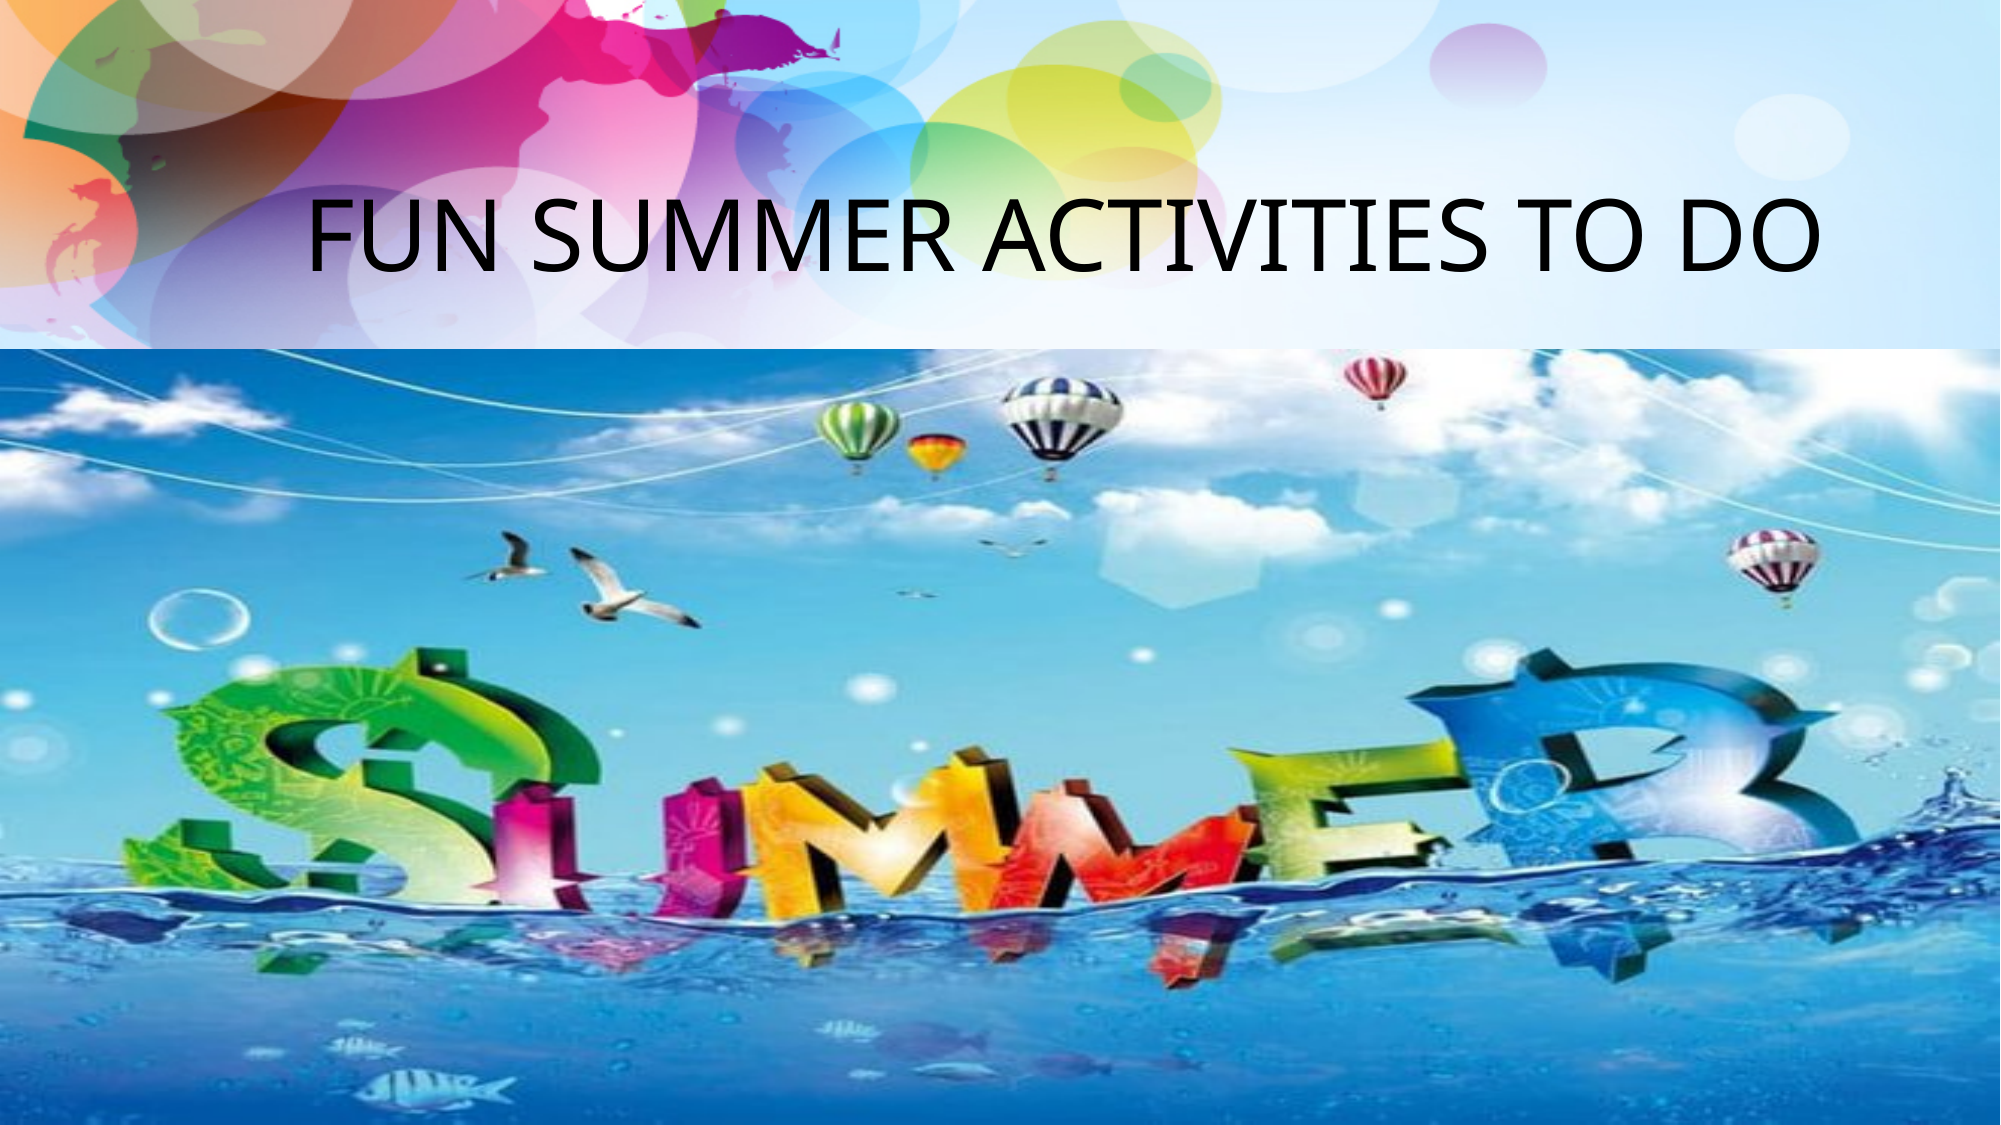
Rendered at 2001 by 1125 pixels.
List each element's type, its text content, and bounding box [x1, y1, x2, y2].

title FUN SUMMER ACTIVITIES TO DO [200, 232, 1930, 347]
picture [0, 0, 2001, 1125]
